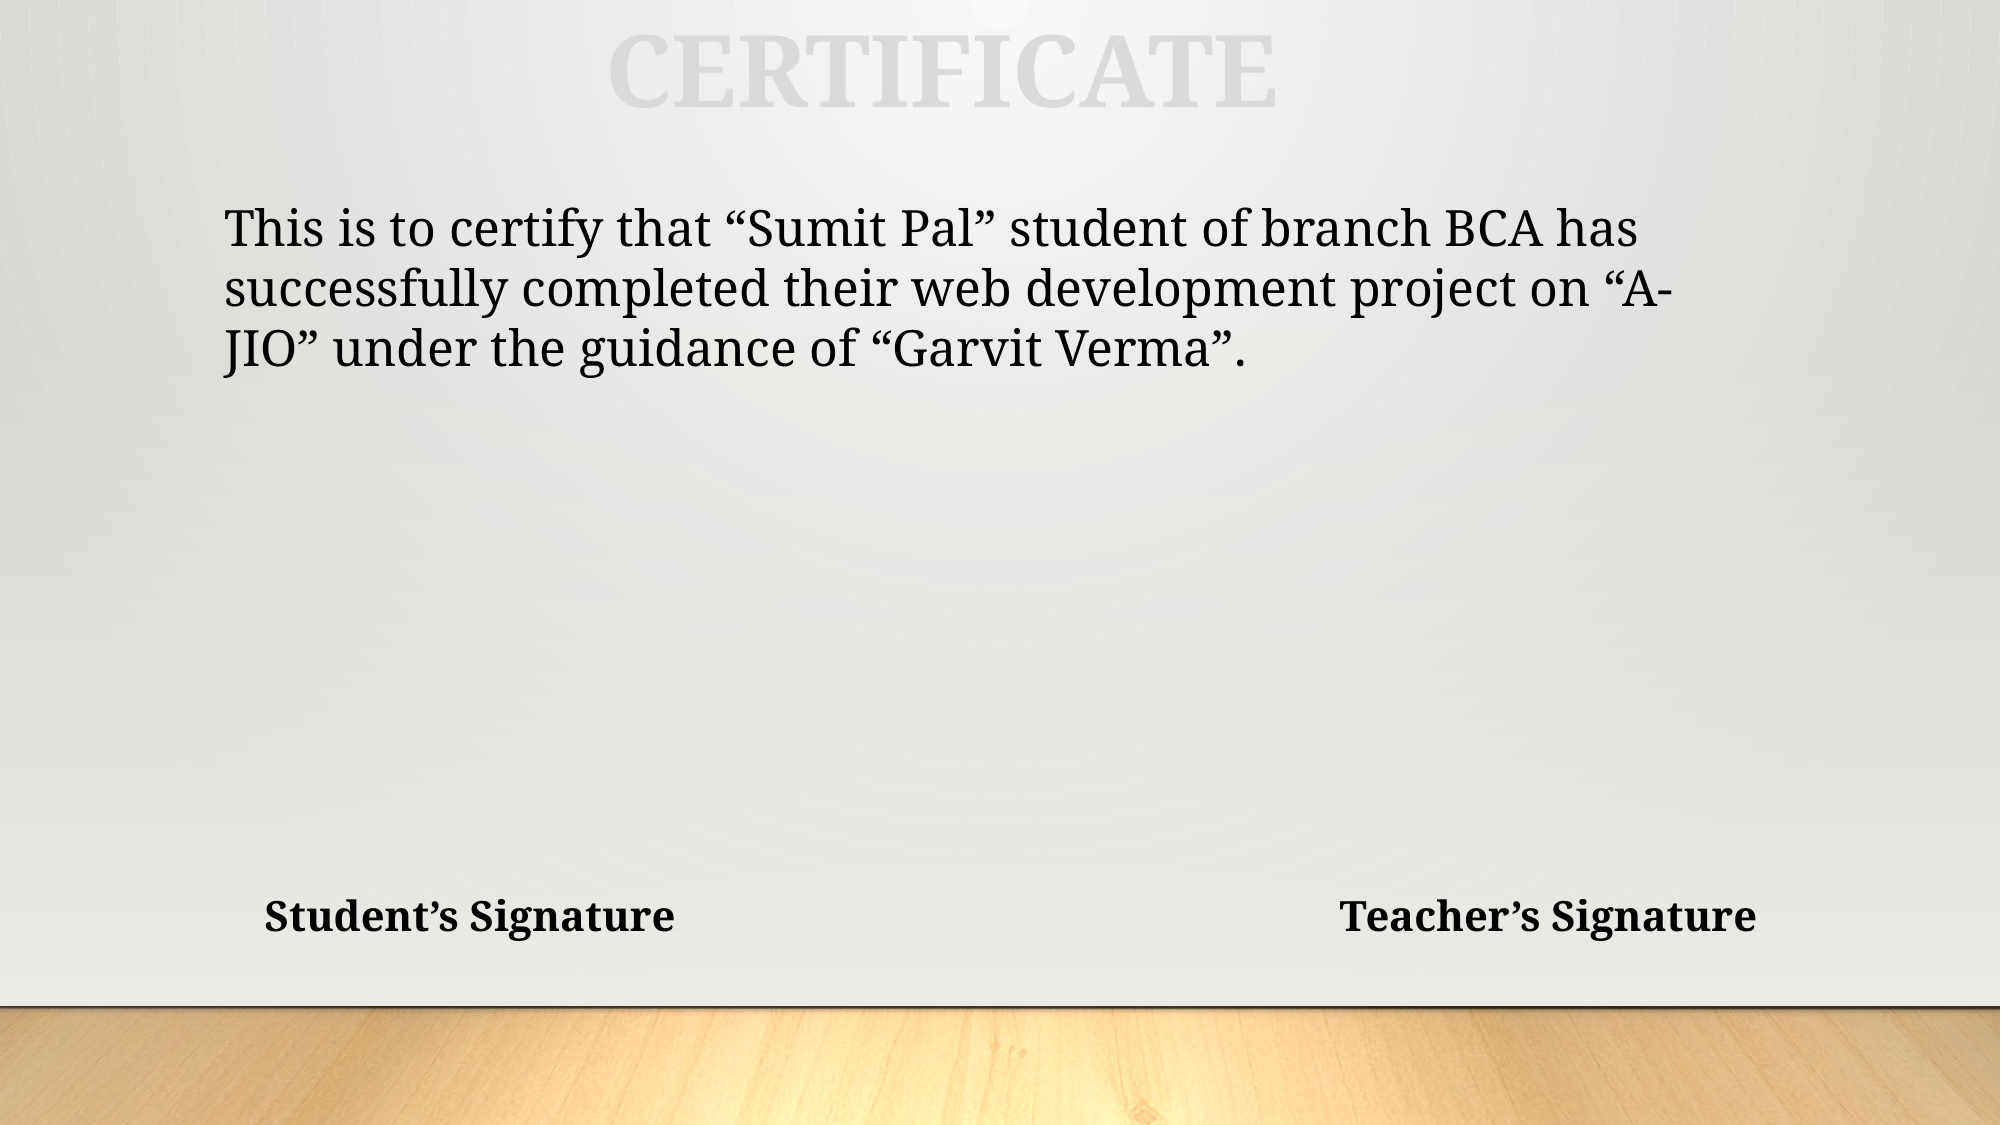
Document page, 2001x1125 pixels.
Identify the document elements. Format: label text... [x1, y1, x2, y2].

text_box This is to certify that “Sumit Pal” student of branch BCA has successfully completed their web development project on “A-JIO” under the guidance of “Garvit Verma”. [209, 189, 1712, 385]
text_box CERTIFICATE [226, 0, 1659, 135]
picture [0, 1006, 2000, 1125]
text_box Student’s Signature [249, 882, 714, 948]
text_box Teacher’s Signature [1324, 882, 1789, 948]
